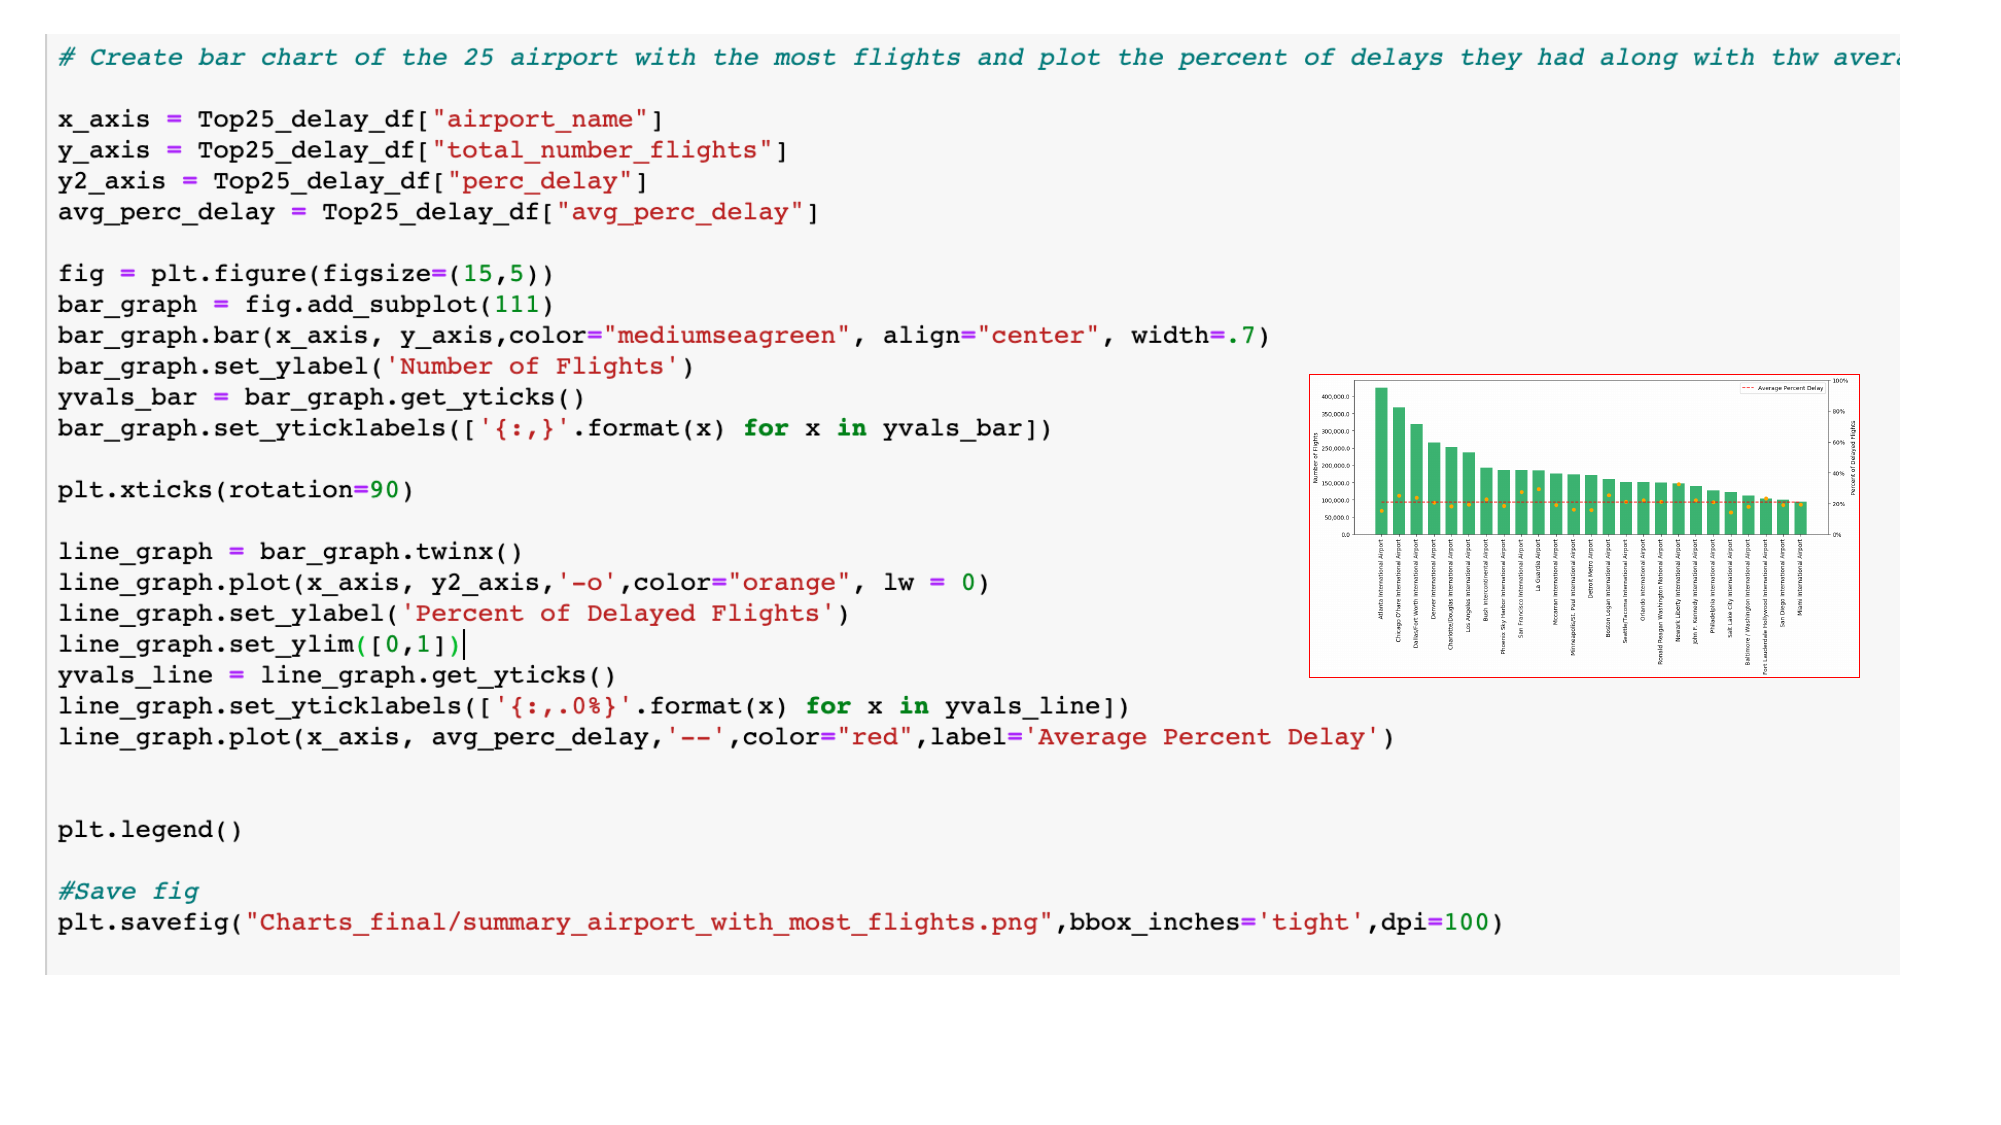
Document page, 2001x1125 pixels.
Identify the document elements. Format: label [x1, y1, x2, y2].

picture [43, 34, 1900, 975]
